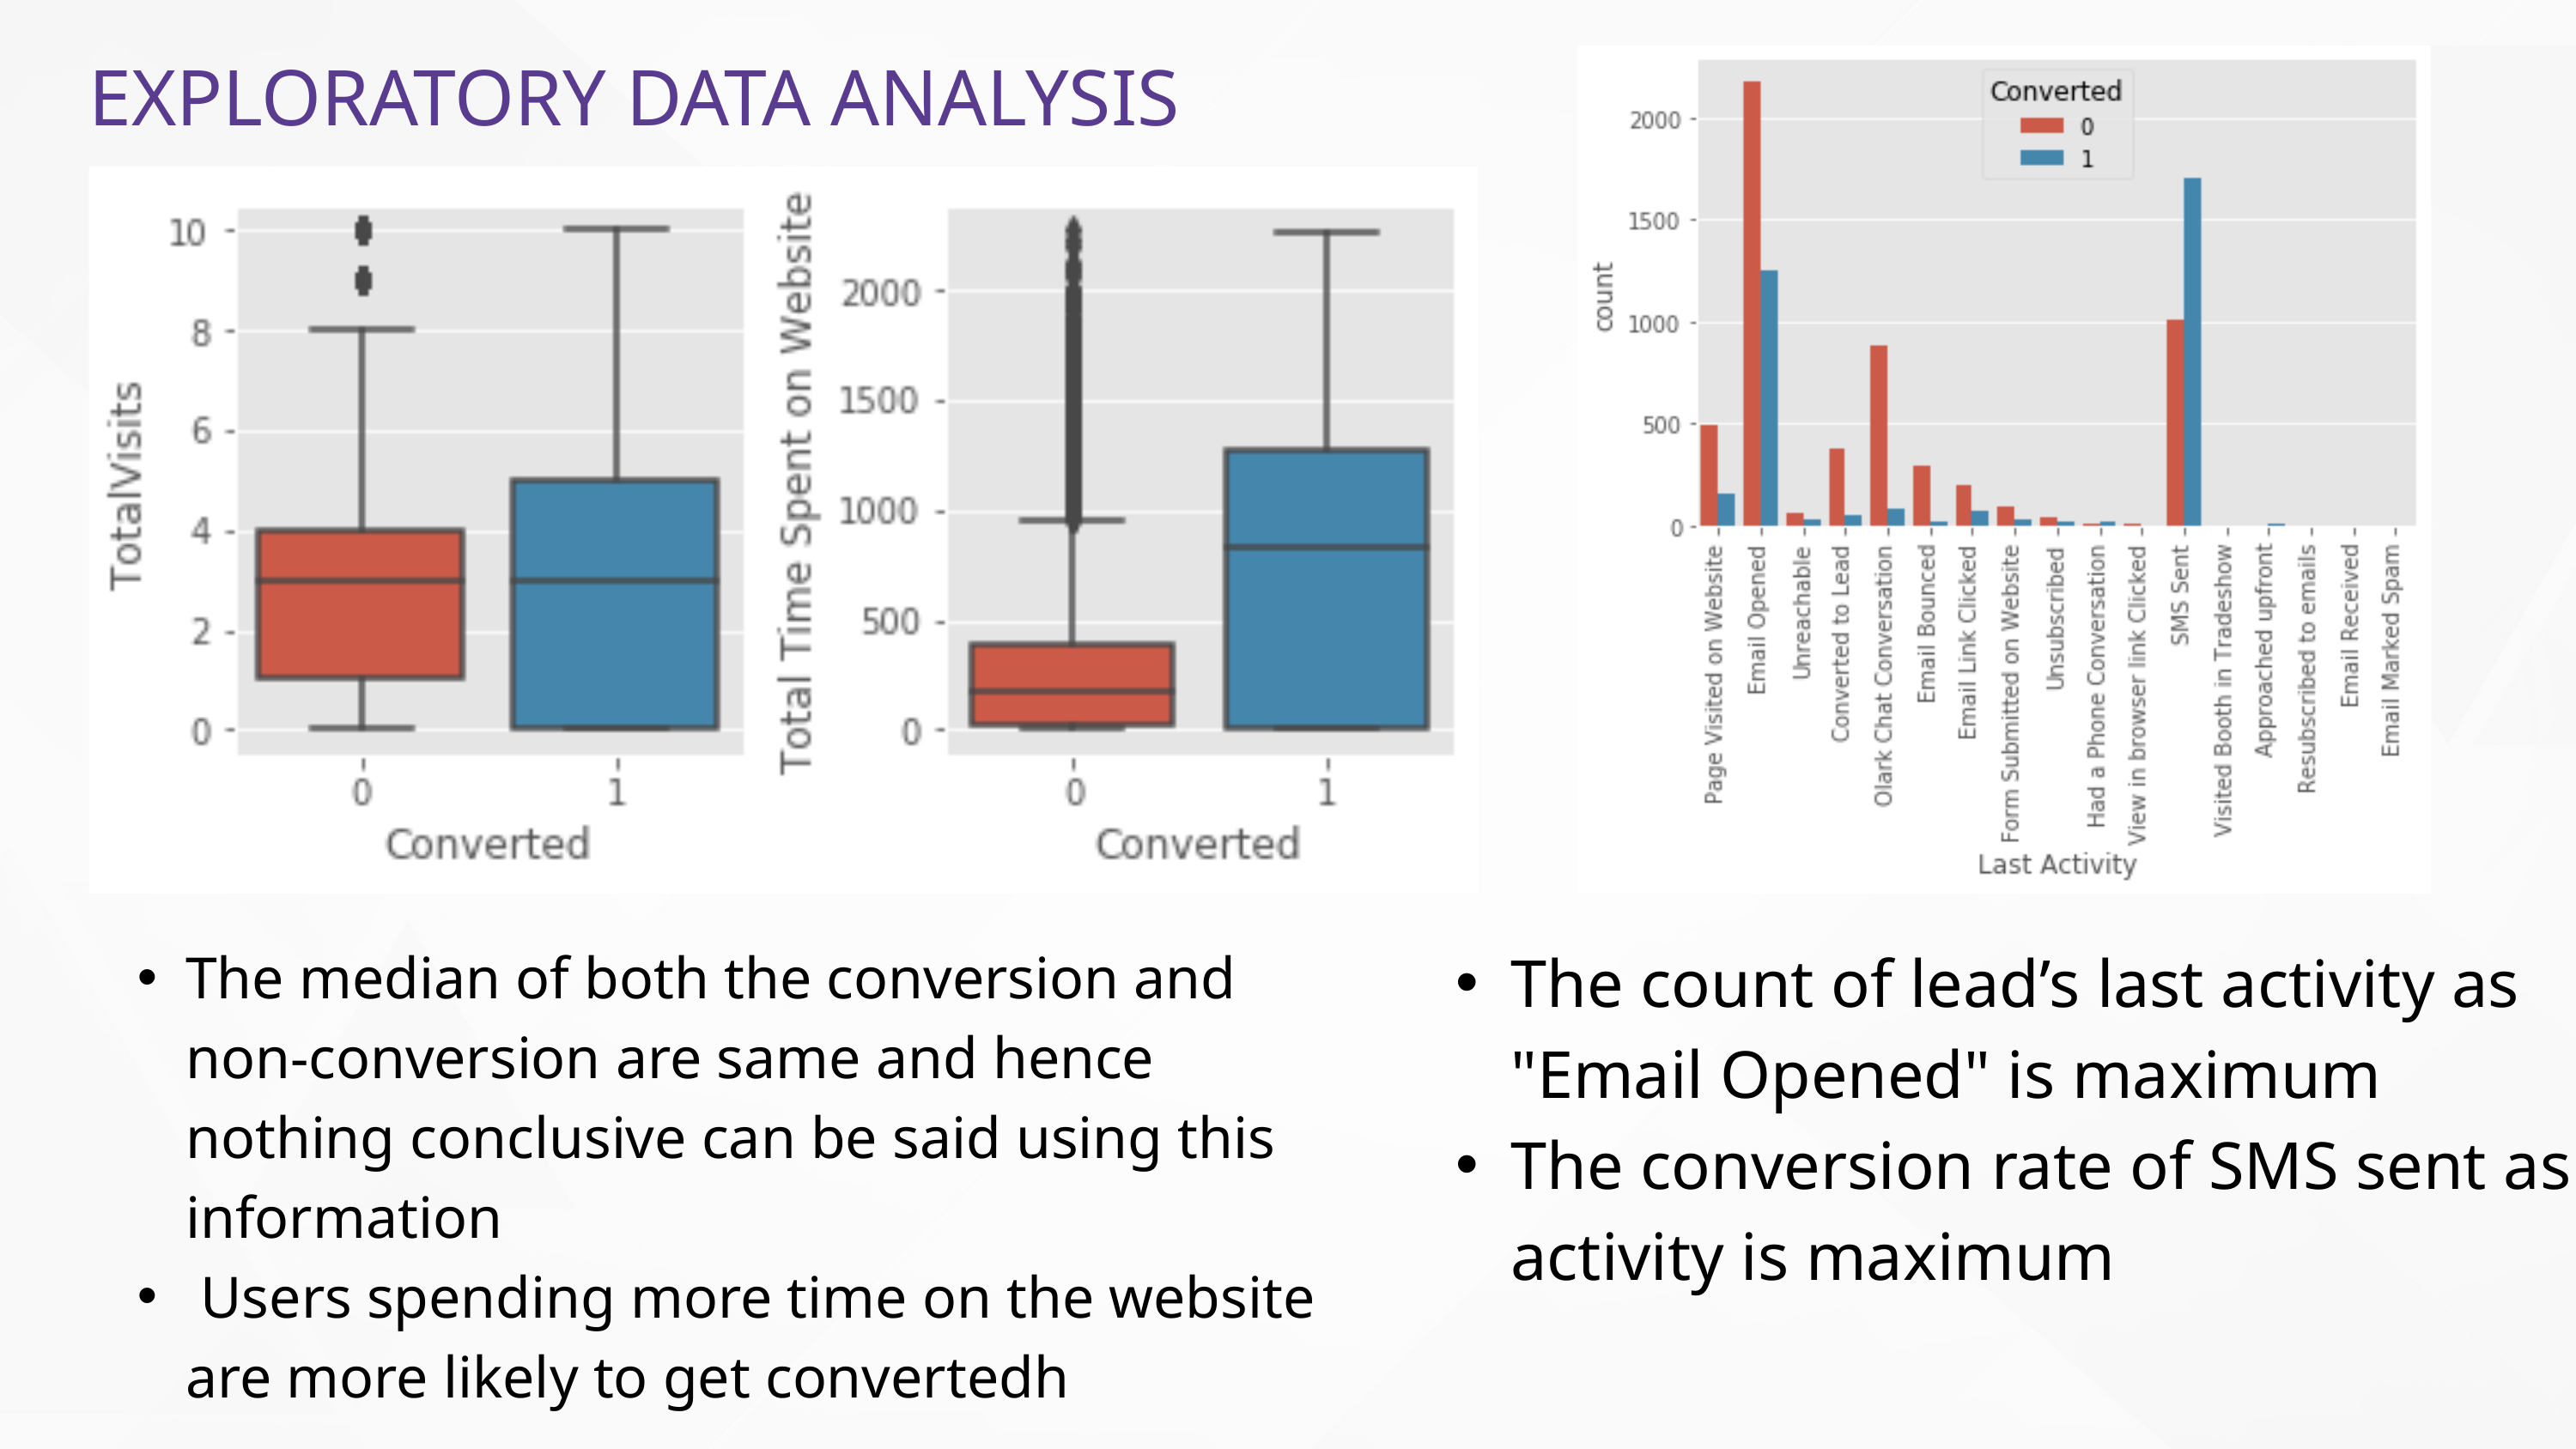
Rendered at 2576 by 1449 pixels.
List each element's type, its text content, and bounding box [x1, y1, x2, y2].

text_box [1577, 45, 2432, 894]
text_box EXPLORATORY DATA ANALYSIS [88, 33, 1535, 142]
text_box The median of both the conversion and non-conversion are same and hence nothing conclusive can be said using this information Users spending more time on the website are more likely to get convertedh [88, 931, 1375, 1410]
text_box [0, 0, 2576, 1449]
text_box The count of lead’s last activity as "Email Opened" is maximum The conversion rate of SMS sent as last activity is maximum [1400, 929, 2576, 1293]
text_box [88, 167, 1479, 894]
